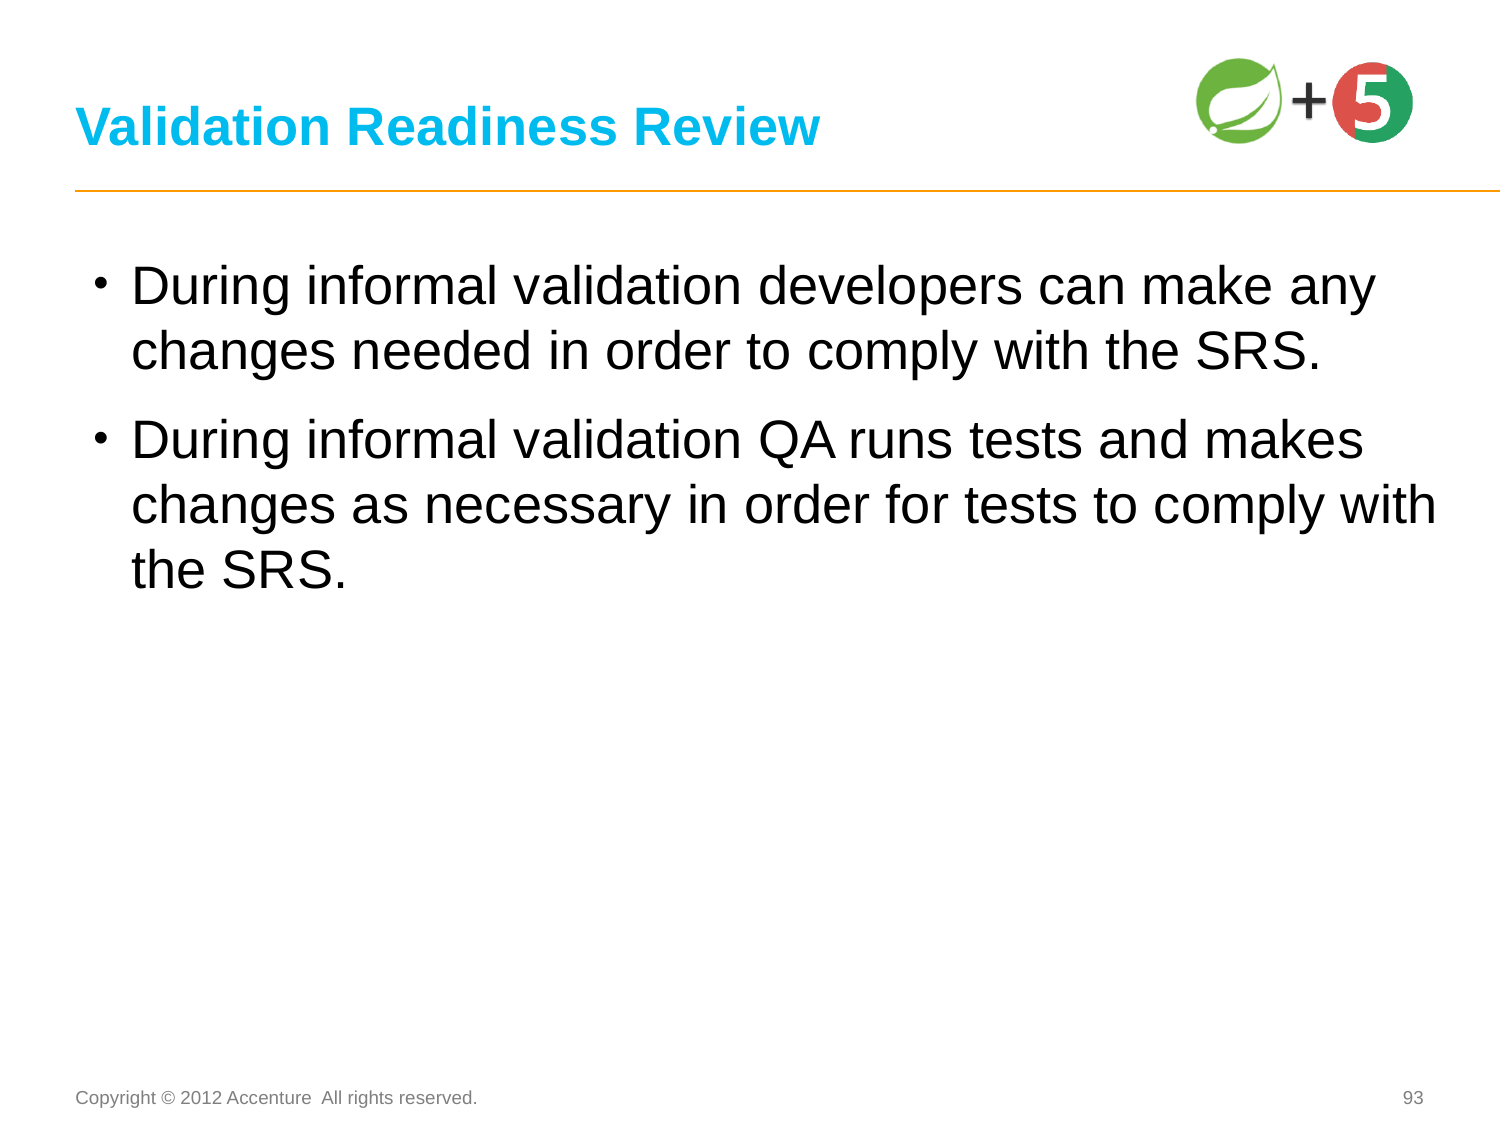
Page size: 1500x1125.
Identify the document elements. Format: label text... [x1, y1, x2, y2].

list During informal validation developers can make any changes needed in order to comply with the SRS. During informal validation QA runs tests and makes changes as necessary in order for tests to comply with the SRS. [93, 249, 1475, 925]
title Validation Readiness Review [75, 27, 1422, 157]
